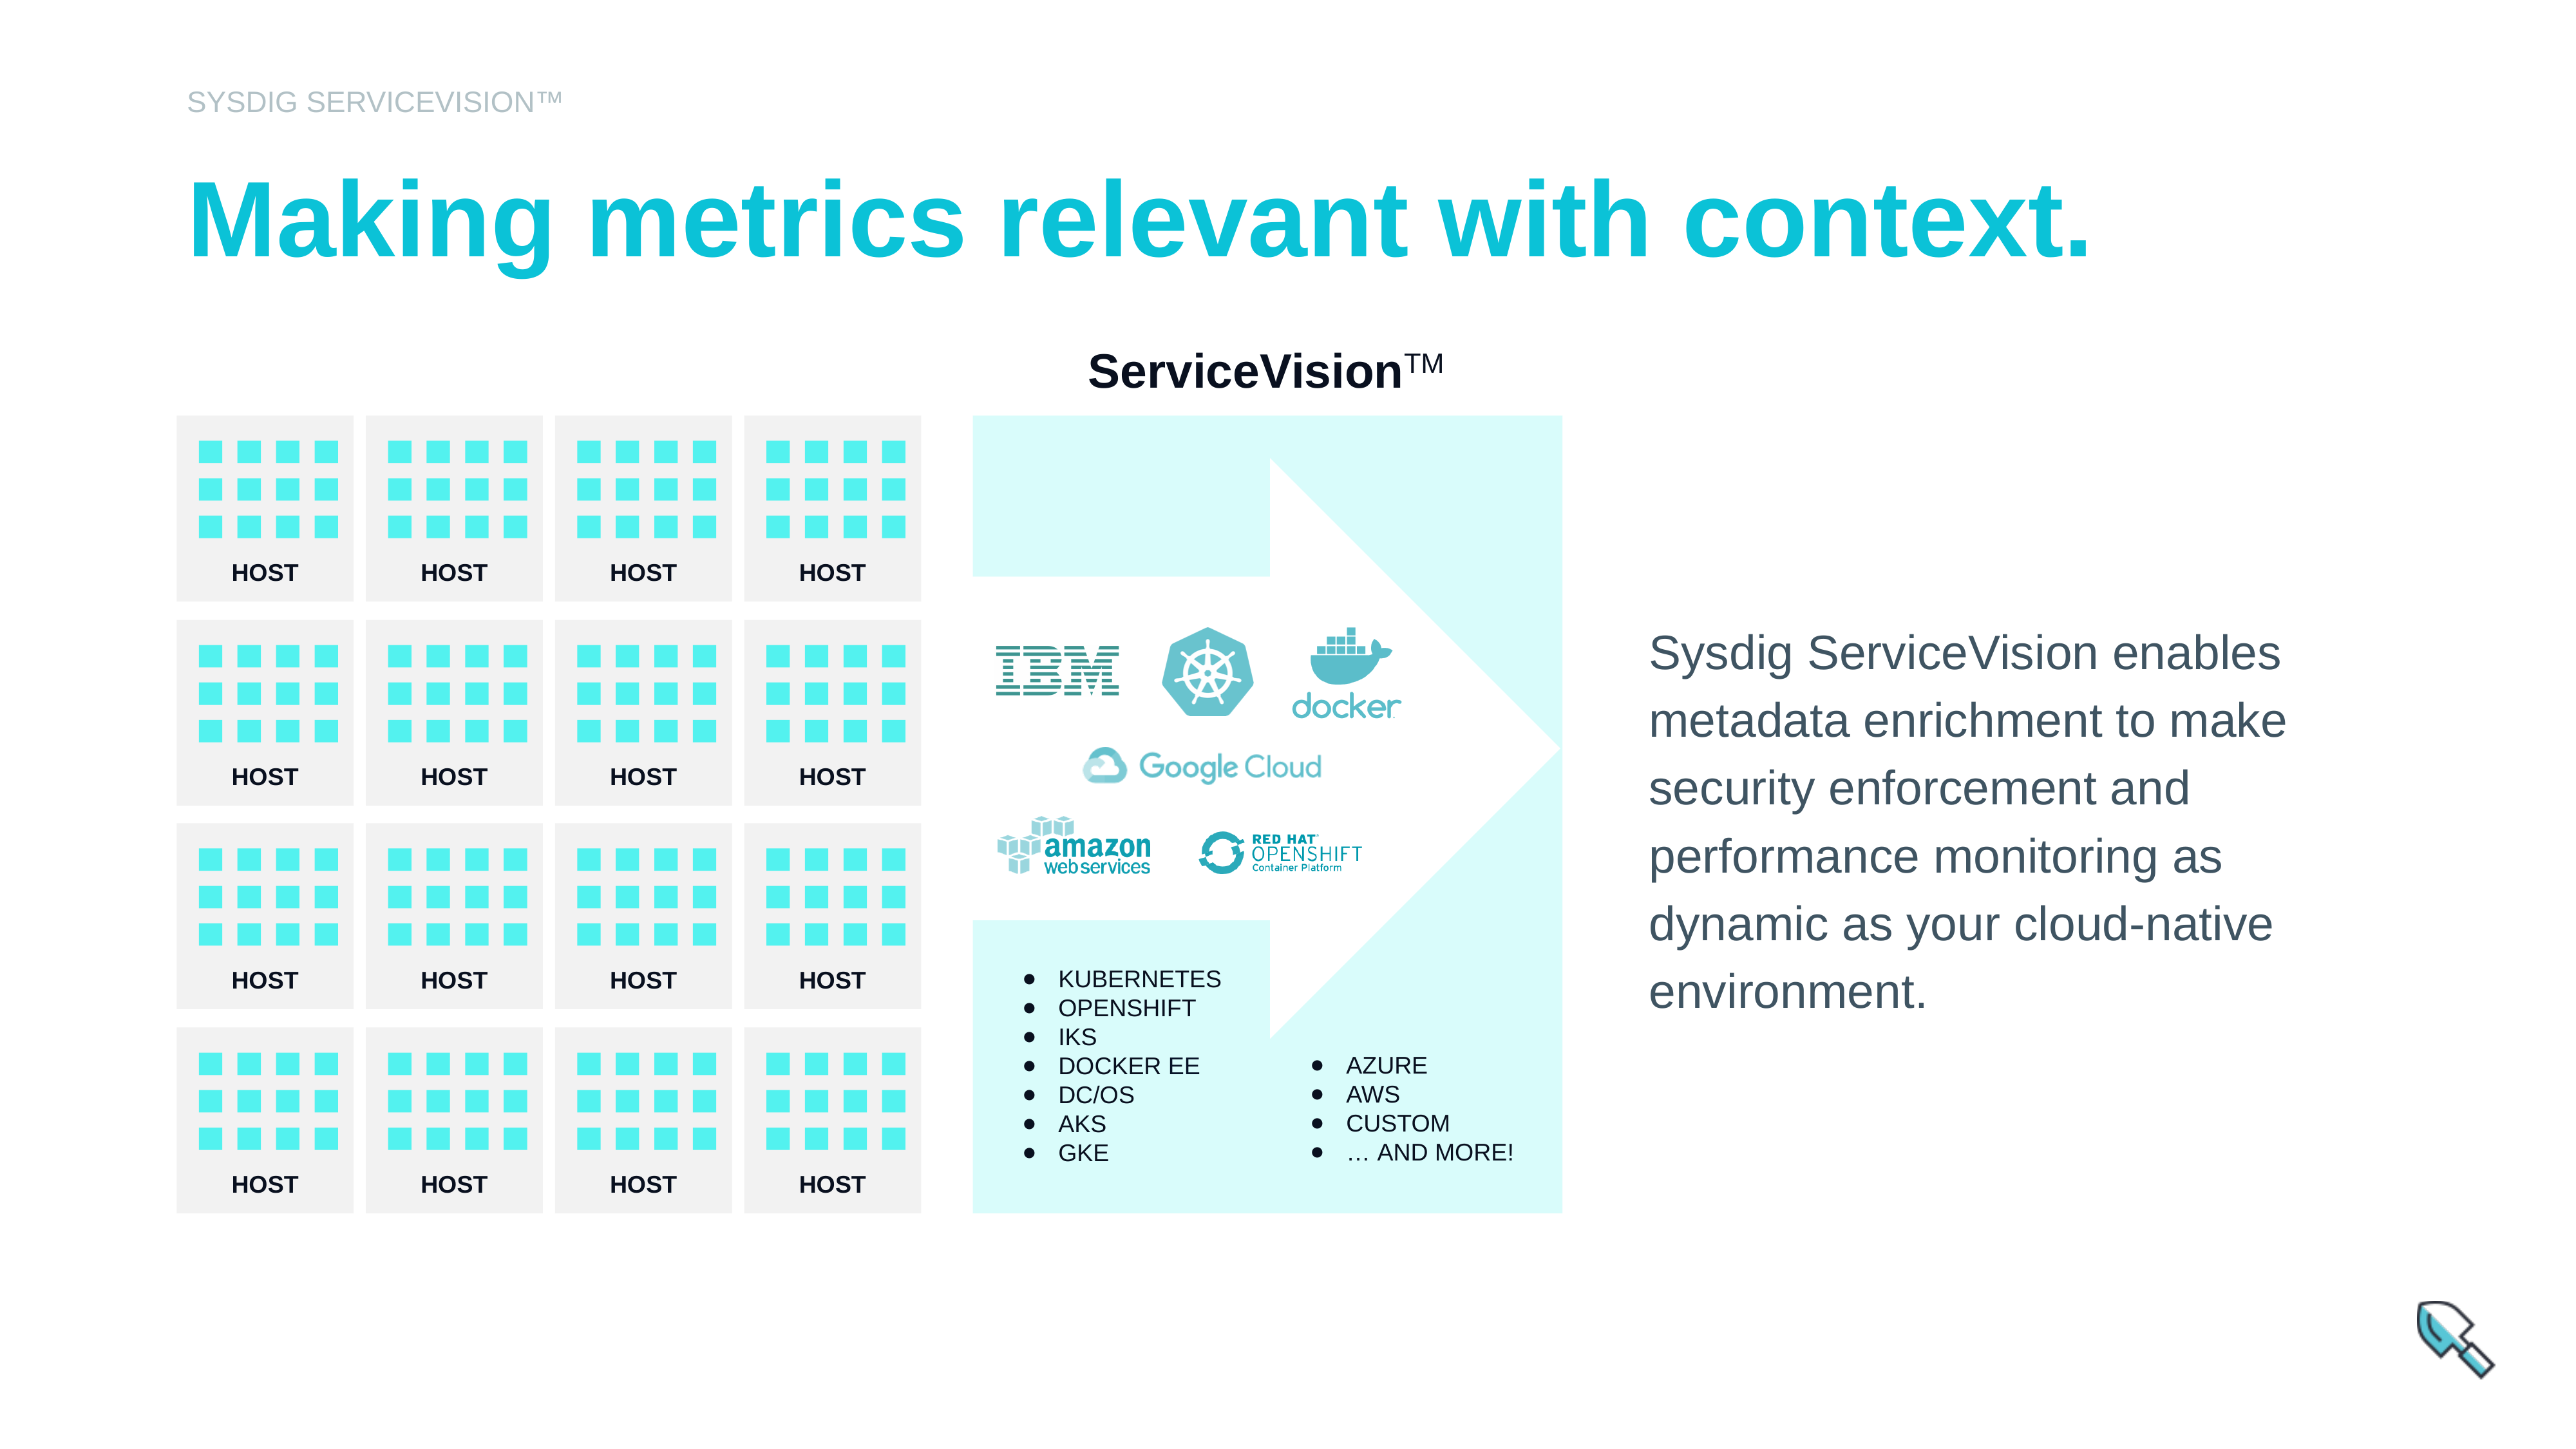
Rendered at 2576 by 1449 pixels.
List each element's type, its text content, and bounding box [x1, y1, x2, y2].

subtitle SYSDIG SERVICEVISION™ [177, 61, 696, 126]
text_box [176, 415, 922, 1214]
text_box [971, 334, 1615, 1260]
picture [2417, 1301, 2497, 1381]
title Making metrics relevant with context. [177, 77, 2418, 367]
picture [994, 645, 1120, 697]
text_box Sysdig ServiceVision enables metadata enrichment to make security enforcement and performance monitoring as dynamic as your cloud-native environment. [1639, 415, 2306, 1214]
